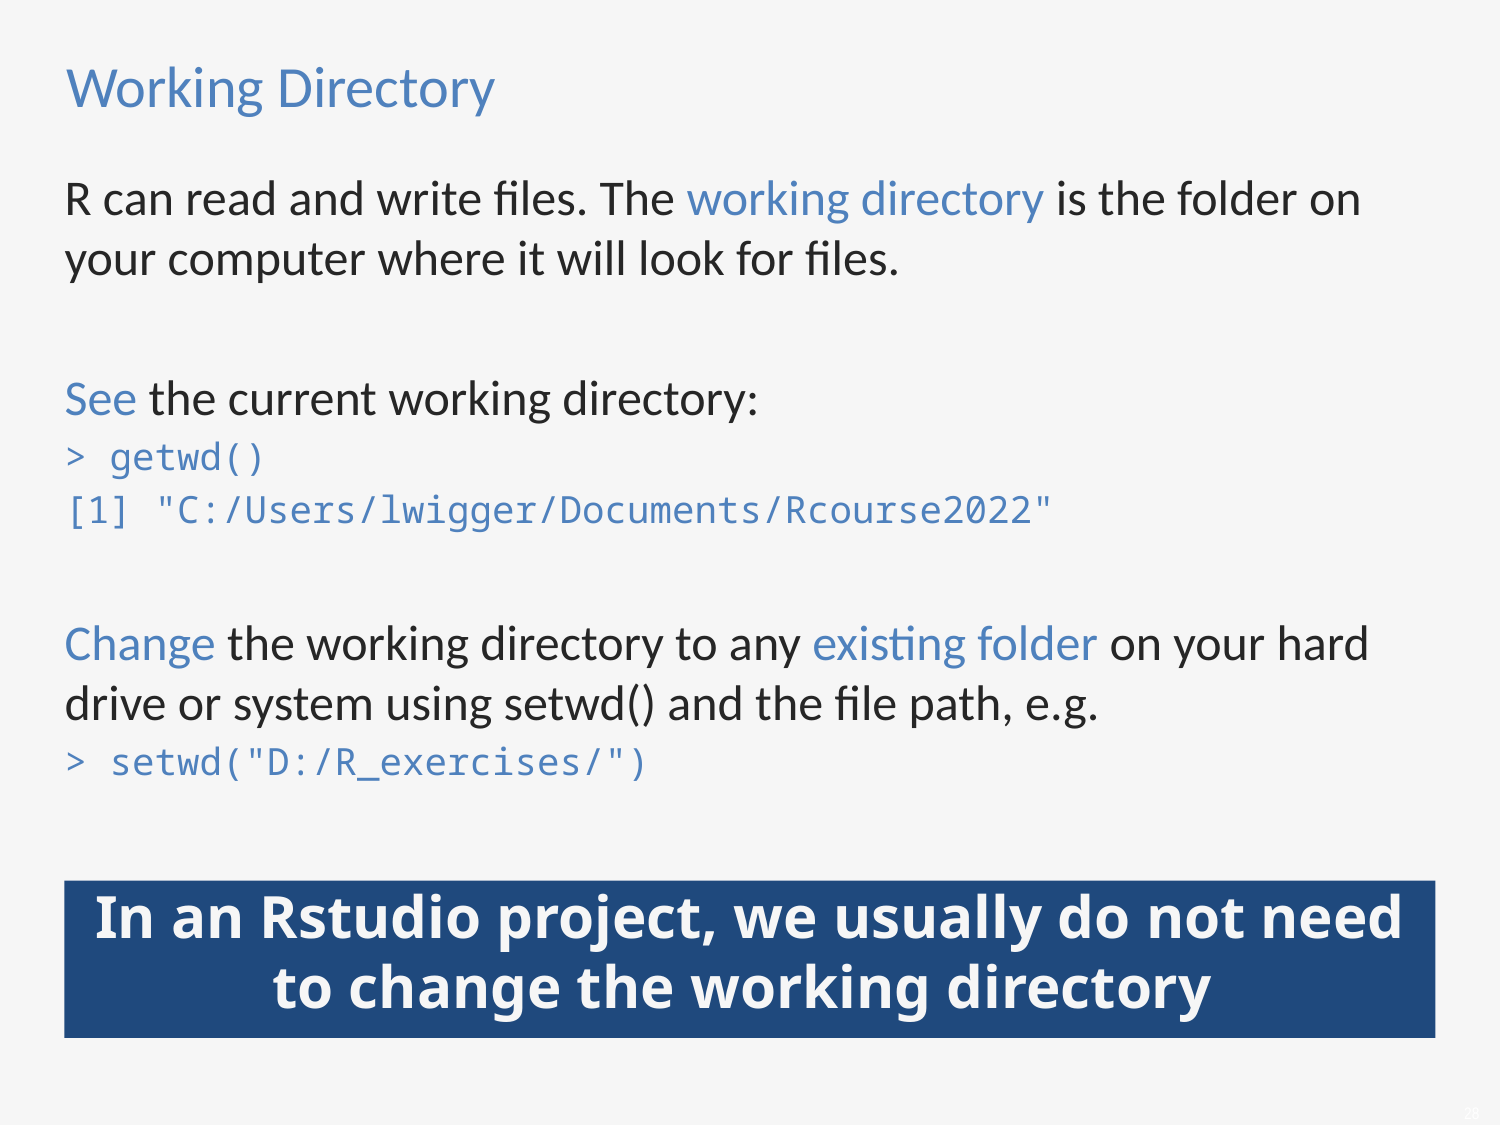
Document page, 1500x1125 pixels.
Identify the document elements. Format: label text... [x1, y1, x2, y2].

text_box In an Rstudio project, we usually do not need to change the working directory [64, 880, 1436, 1038]
title Working Directory [42, 56, 1344, 121]
list R can read and write files. The working directory is the folder on your computer where it will look for files. See the current working directory: > getwd() [1] "C:/Users/lwigger/Documents/Rcourse2022" Change the working directory to any existing folder on your hard drive or system using setwd() and the file path, e.g. > setwd("D:/R_exercises/") [64, 165, 1453, 1038]
